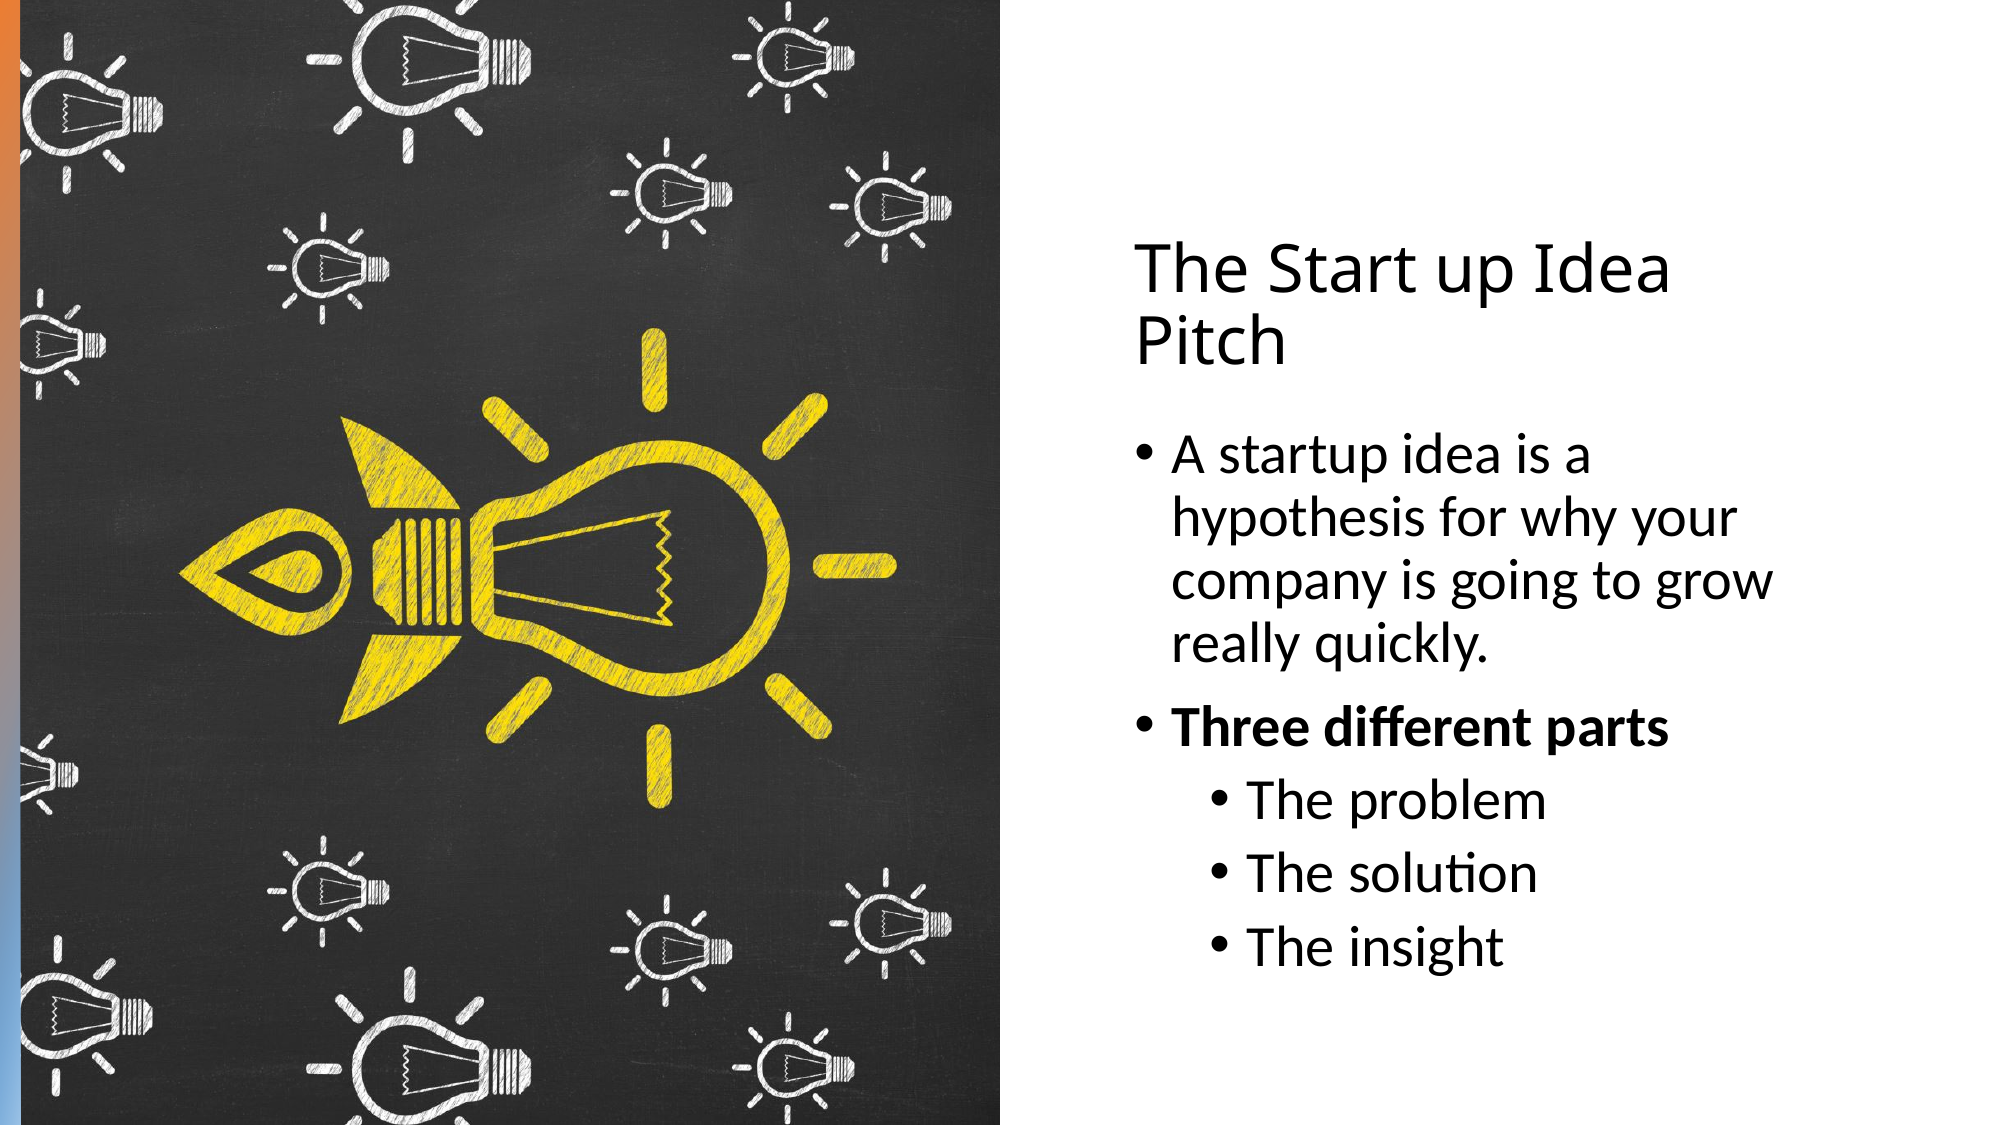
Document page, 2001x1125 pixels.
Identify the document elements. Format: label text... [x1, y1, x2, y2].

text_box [0, 0, 21, 1125]
list A startup idea is a hypothesis for why your company is going to grow really quickly. Three different parts The problem The solution The insight [1119, 415, 1857, 982]
picture [21, 0, 1000, 1125]
title The Start up Idea Pitch [1119, 121, 1857, 387]
